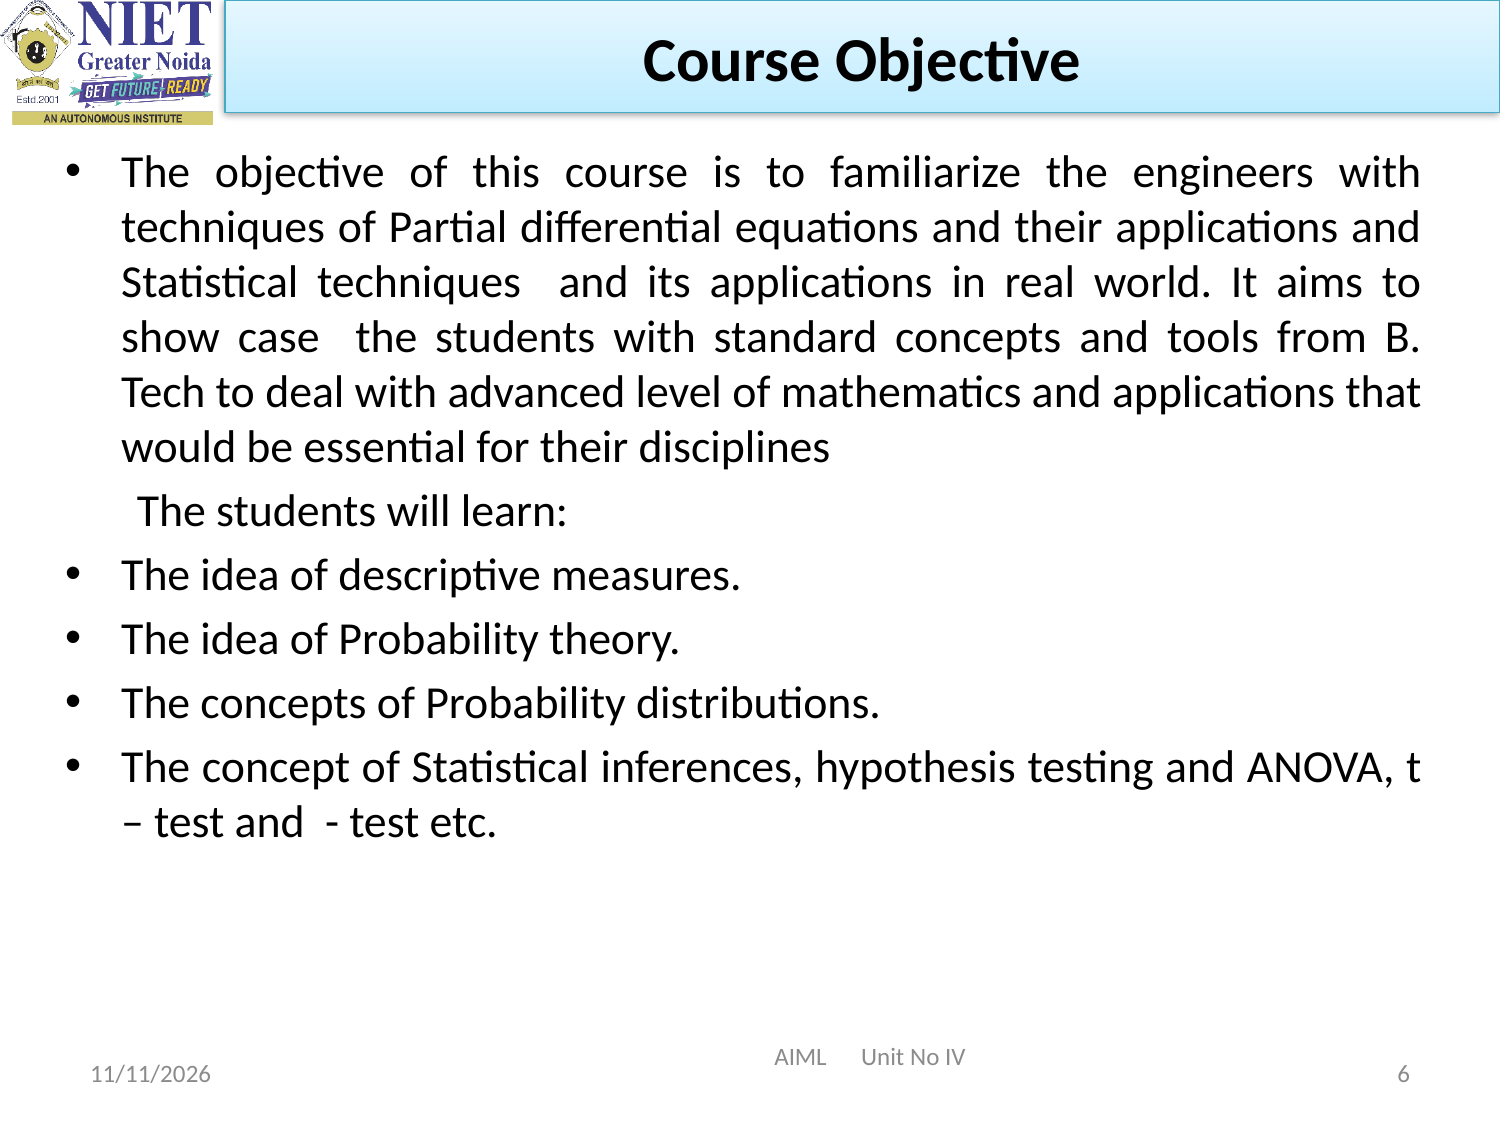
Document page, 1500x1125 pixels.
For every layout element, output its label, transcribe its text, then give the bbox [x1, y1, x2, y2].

footer AIML Unit No IV [462, 1025, 1238, 1085]
slide_number 6 [1074, 1042, 1425, 1103]
picture [0, 0, 213, 125]
text_box Course Objective [224, 0, 1500, 113]
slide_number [75, 1042, 425, 1103]
